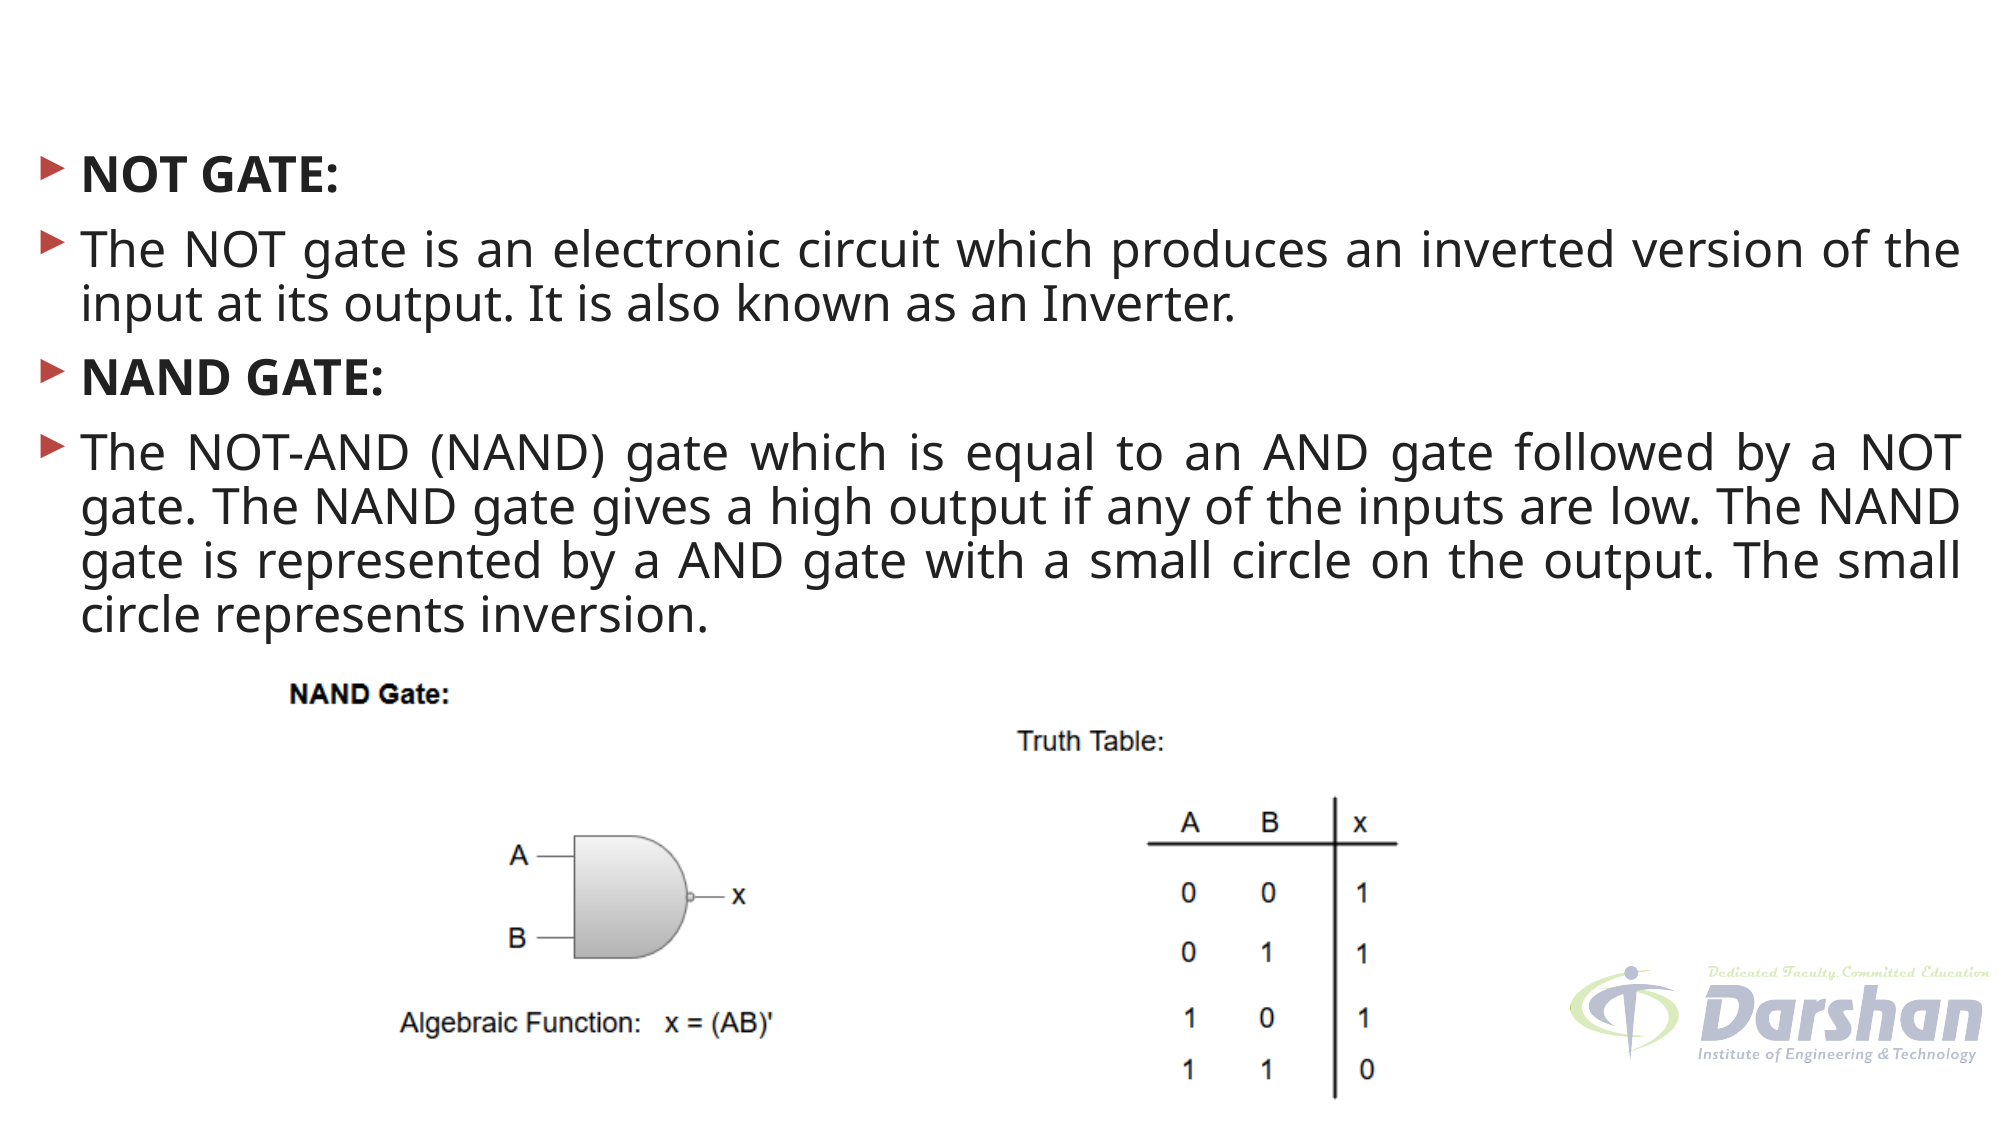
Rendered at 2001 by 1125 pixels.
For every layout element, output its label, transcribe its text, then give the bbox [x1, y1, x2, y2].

picture [286, 676, 1405, 1104]
text_box 1 [1570, 966, 1990, 1063]
list NOT GATE: The NOT gate is an electronic circuit which produces an inverted version of the input at its output. It is also known as an Inverter. NAND GATE: The NOT-AND (NAND) gate which is equal to an AND gate followed by a NOT gate. The NAND gate gives a high output if any of the inputs are low. The NAND gate is represented by a AND gate with a small circle on the output. The small circle represents inversion. [21, 141, 1979, 1059]
